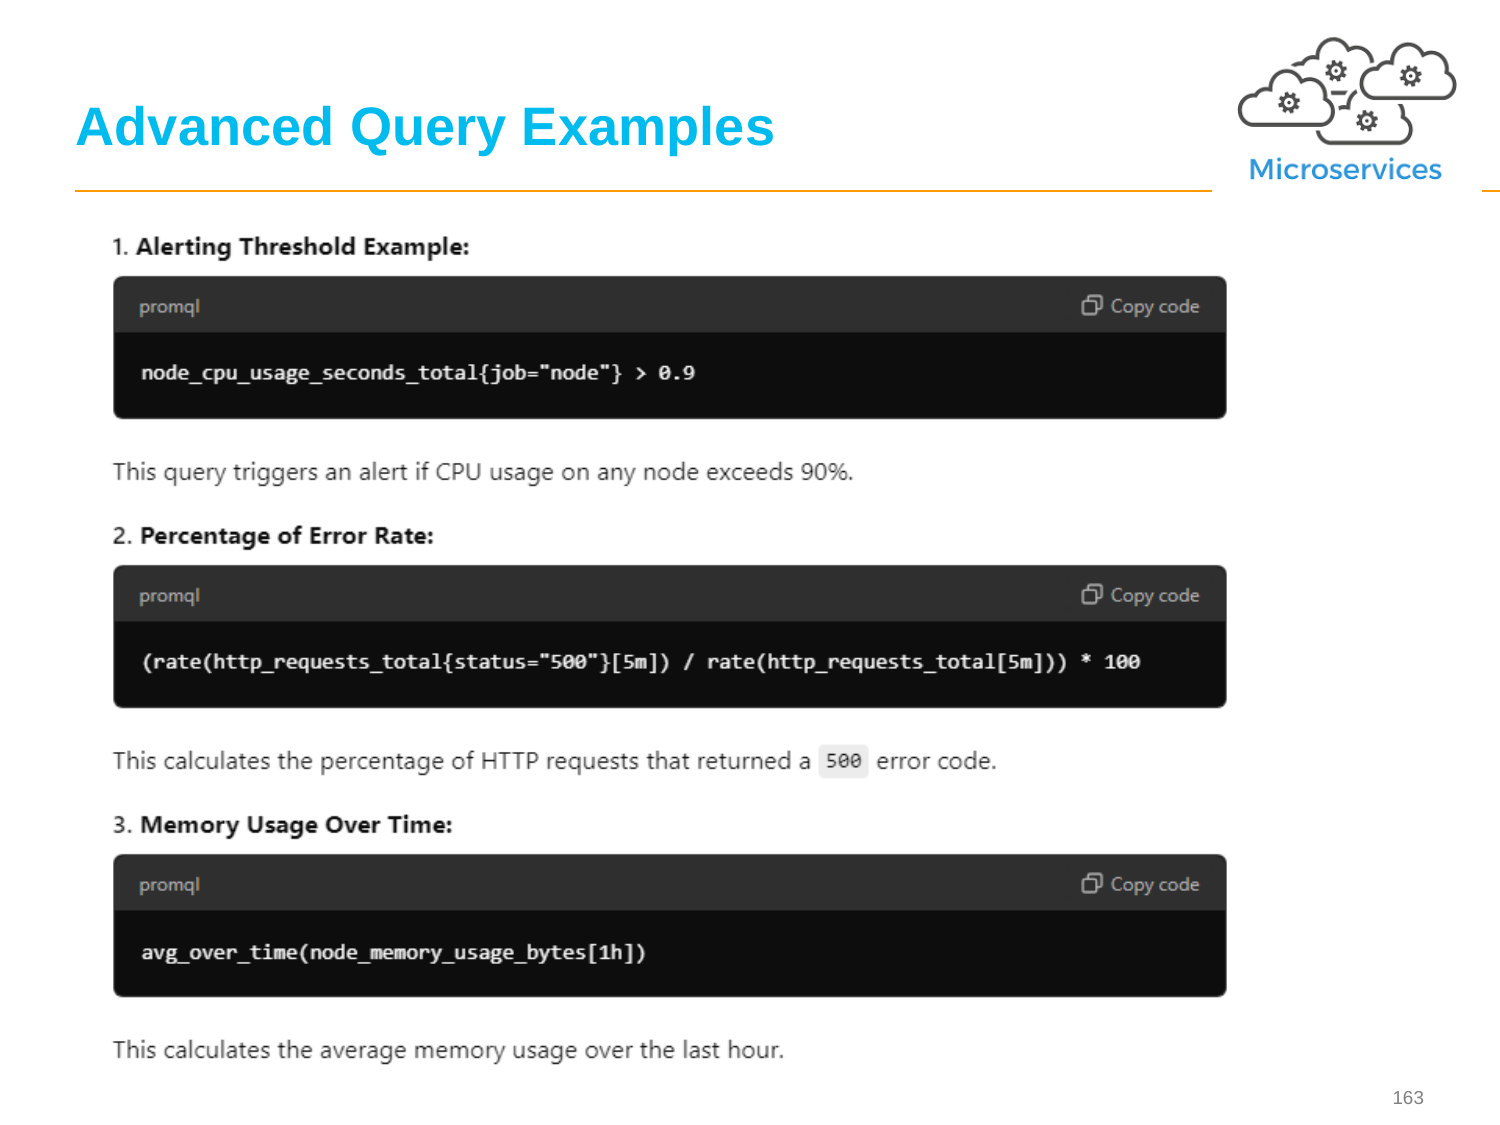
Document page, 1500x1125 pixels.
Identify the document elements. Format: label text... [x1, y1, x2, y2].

picture [87, 217, 1313, 1076]
title Advanced Query Examples [75, 27, 1422, 157]
picture [1212, 1, 1482, 203]
